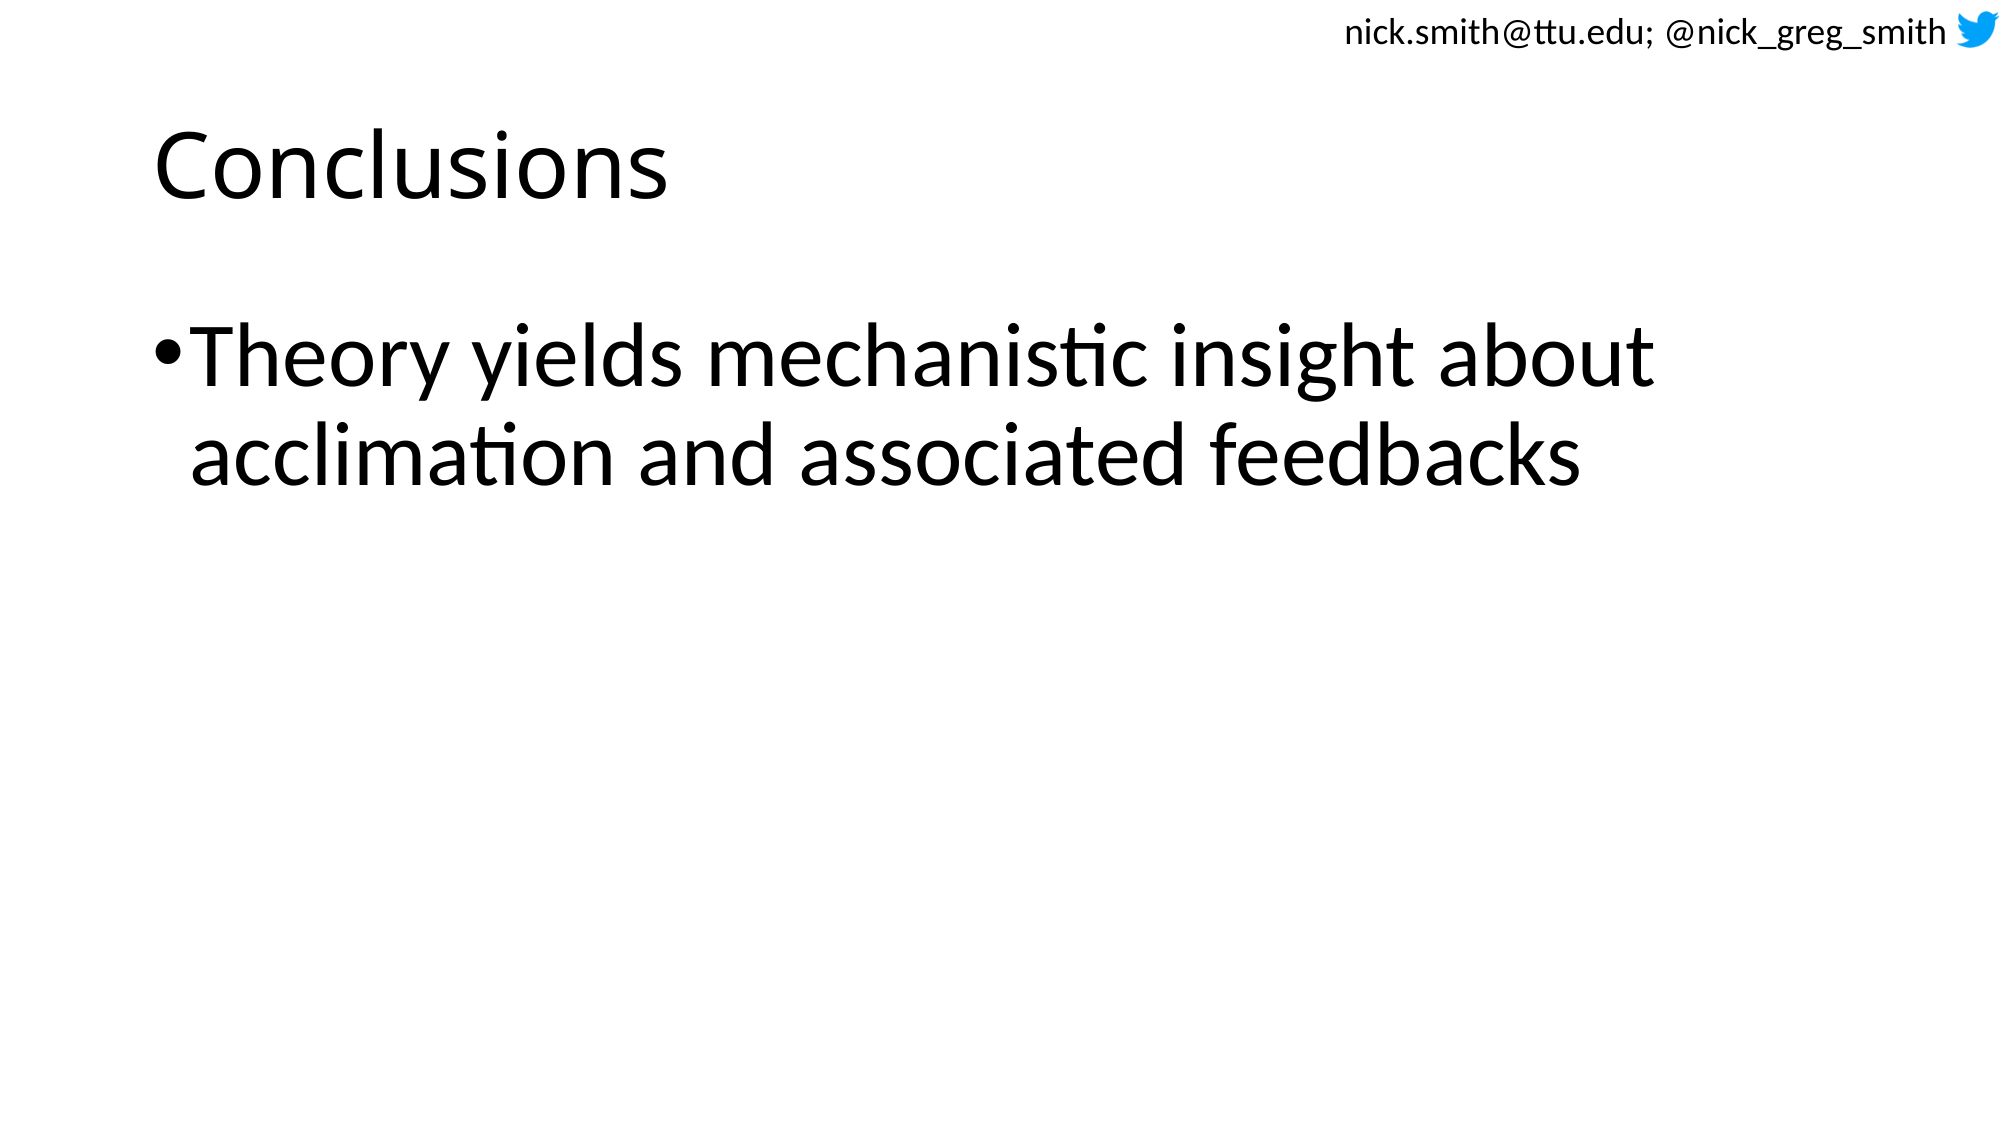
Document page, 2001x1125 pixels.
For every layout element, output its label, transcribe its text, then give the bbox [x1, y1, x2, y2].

title Conclusions [137, 59, 1863, 278]
list Theory yields mechanistic insight about acclimation and associated feedbacks [137, 299, 1863, 1014]
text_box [1325, 0, 2000, 60]
